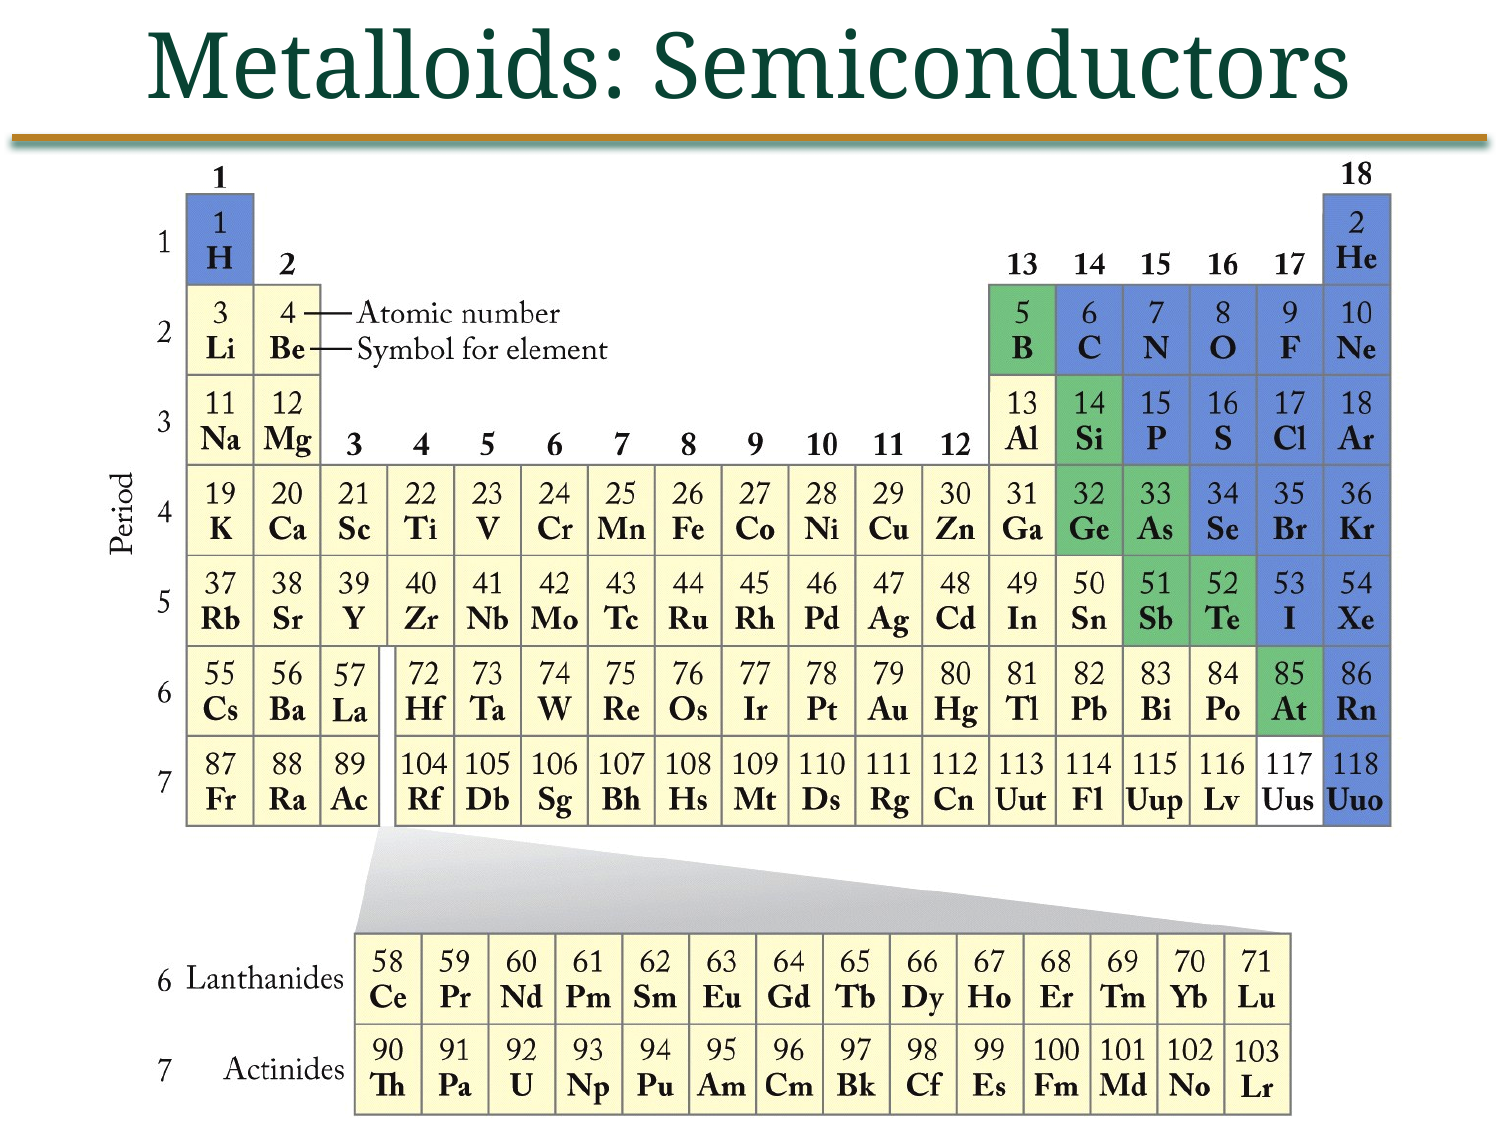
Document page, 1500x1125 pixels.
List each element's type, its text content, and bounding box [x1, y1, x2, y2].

picture [95, 154, 1404, 1125]
text_box Metalloids: Semiconductors [0, 0, 1500, 150]
